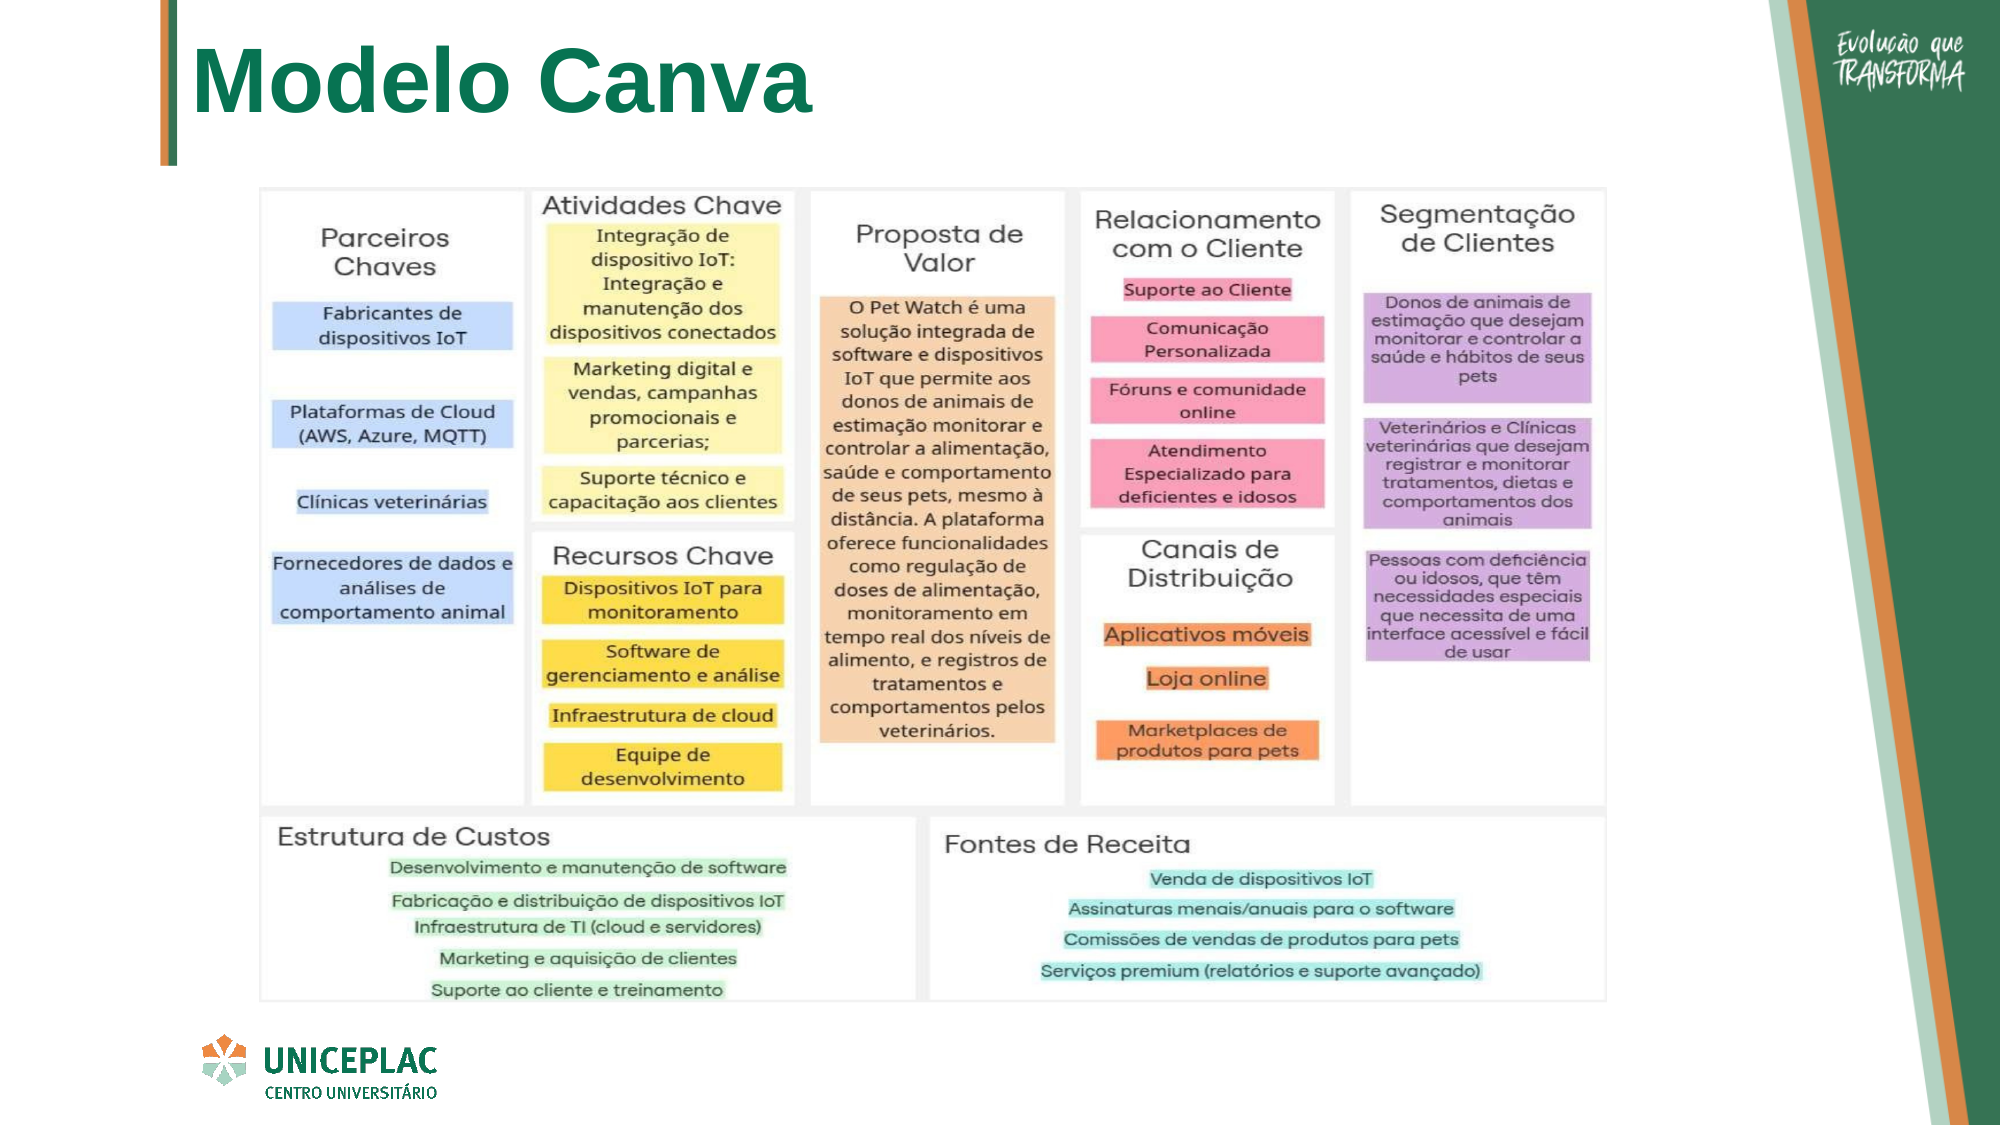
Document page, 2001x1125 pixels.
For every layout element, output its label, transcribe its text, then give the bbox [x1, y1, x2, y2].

title Modelo Canva [176, 0, 1767, 166]
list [241, 187, 1624, 1003]
picture [0, 0, 2000, 1125]
